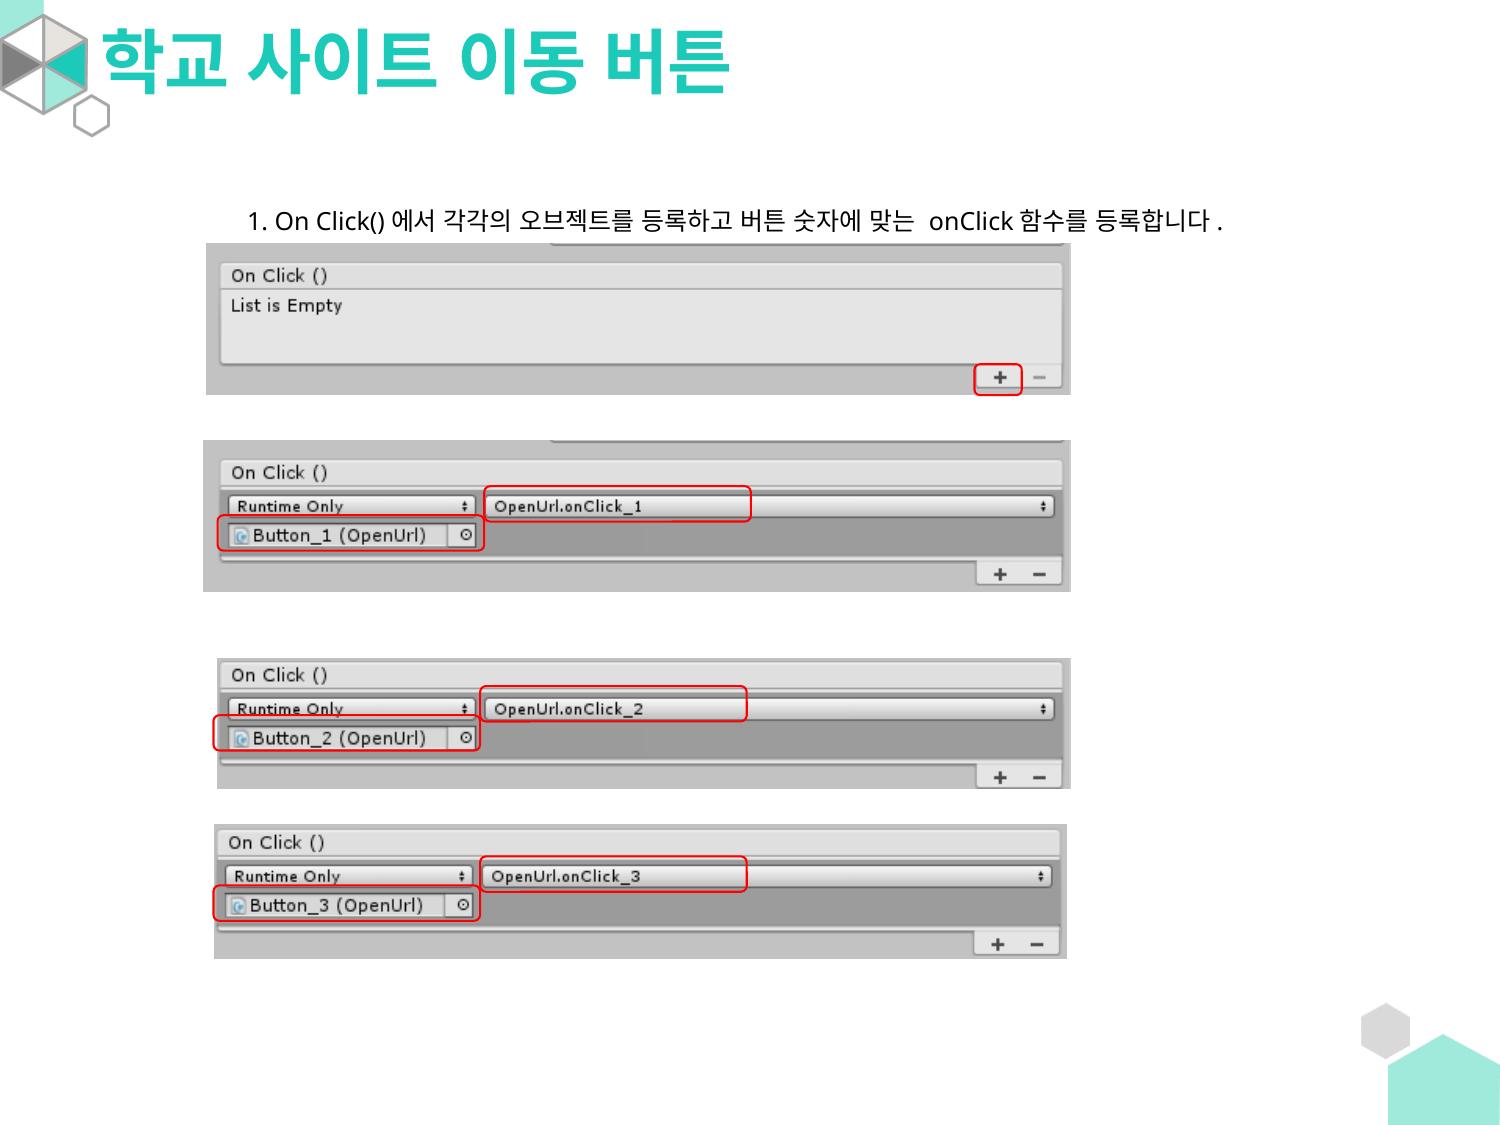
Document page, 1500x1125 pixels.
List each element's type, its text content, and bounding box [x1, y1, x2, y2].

text_box 학교 사이트 이동 버튼 [85, 0, 1233, 132]
text_box [212, 714, 217, 751]
text_box 1. On Click()에서 각각의 오브젝트를 등록하고 버튼 숫자에 맞는 onClick함수를 등록합니다. [232, 198, 1239, 243]
picture [0, 0, 1500, 1125]
